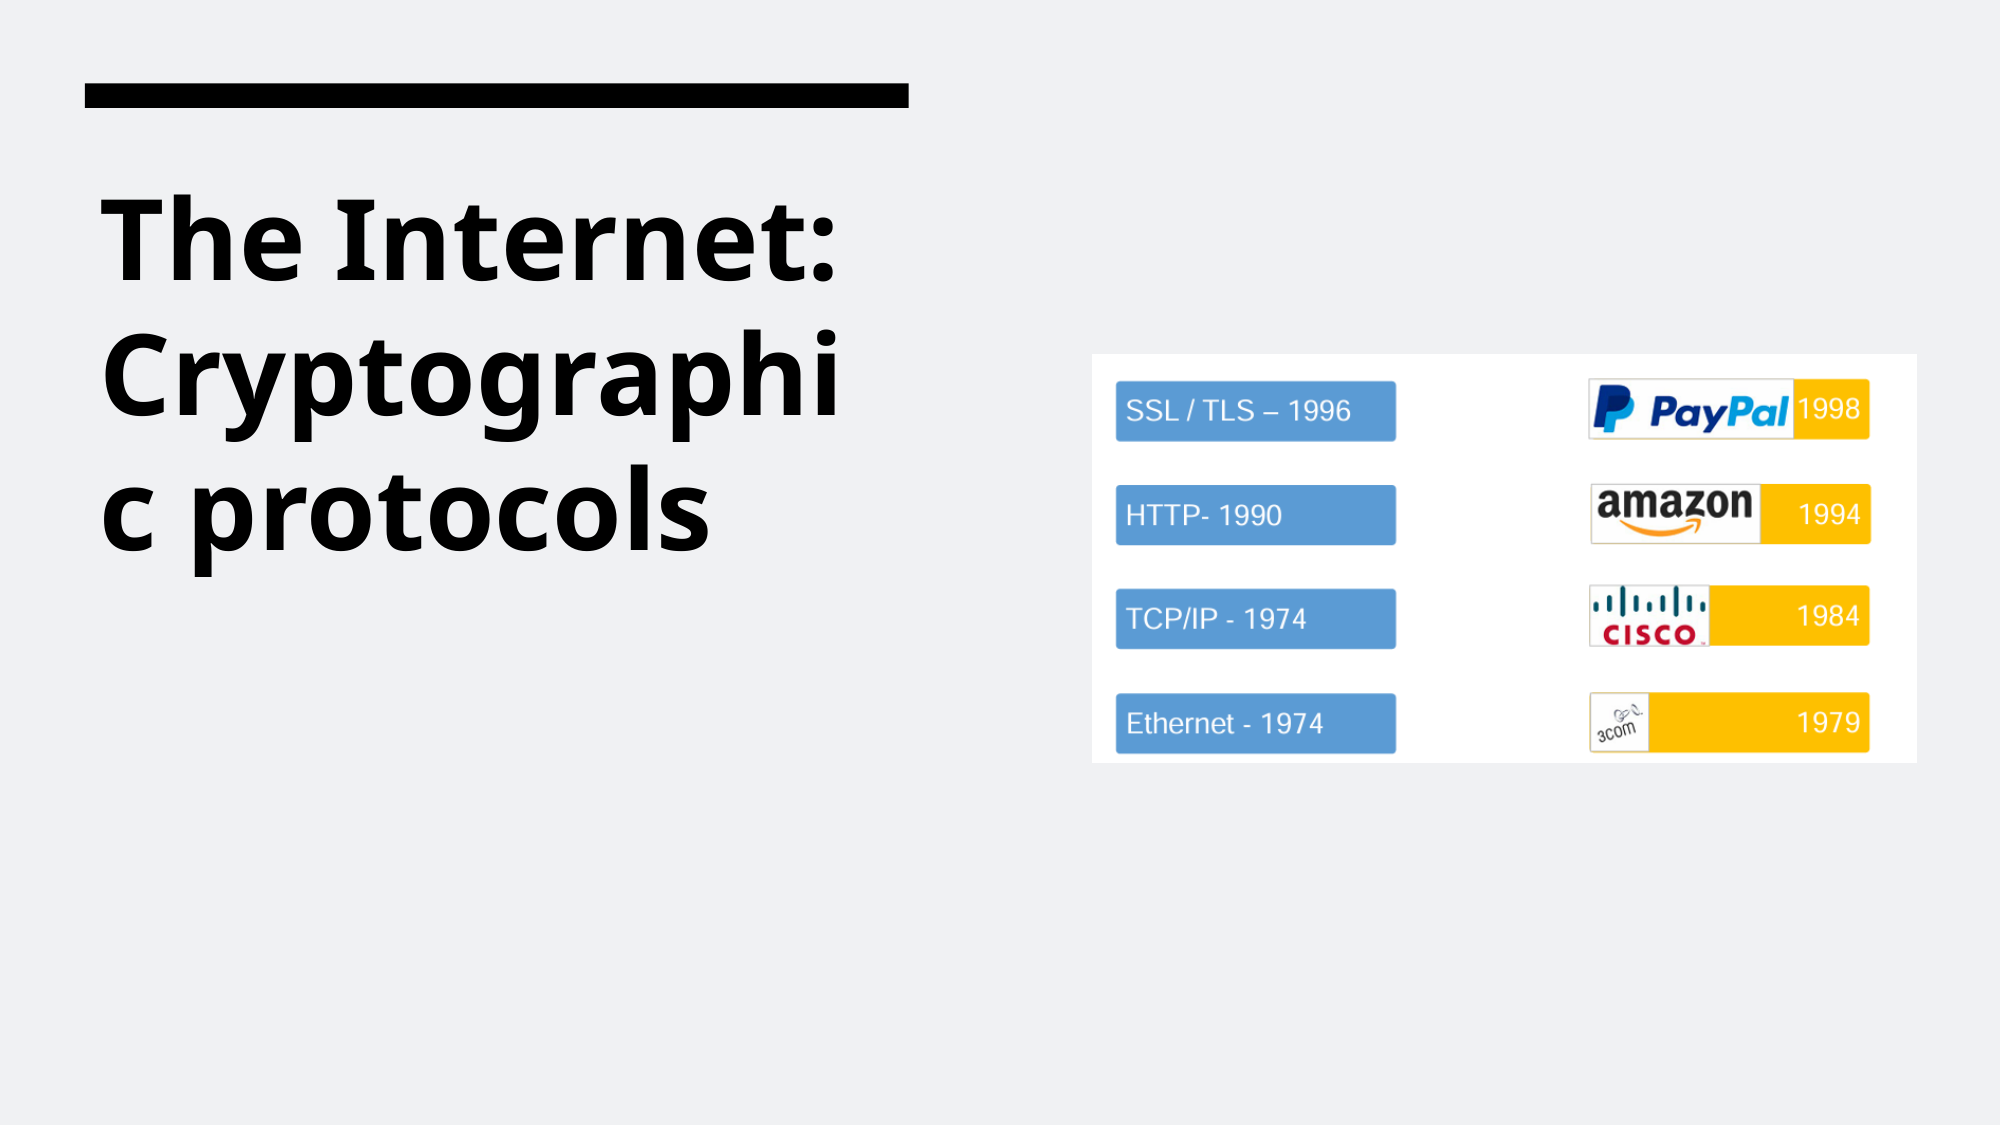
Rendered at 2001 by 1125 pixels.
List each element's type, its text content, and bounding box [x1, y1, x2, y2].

title The Internet: Cryptographic protocols [84, 160, 909, 960]
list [1092, 354, 1917, 763]
